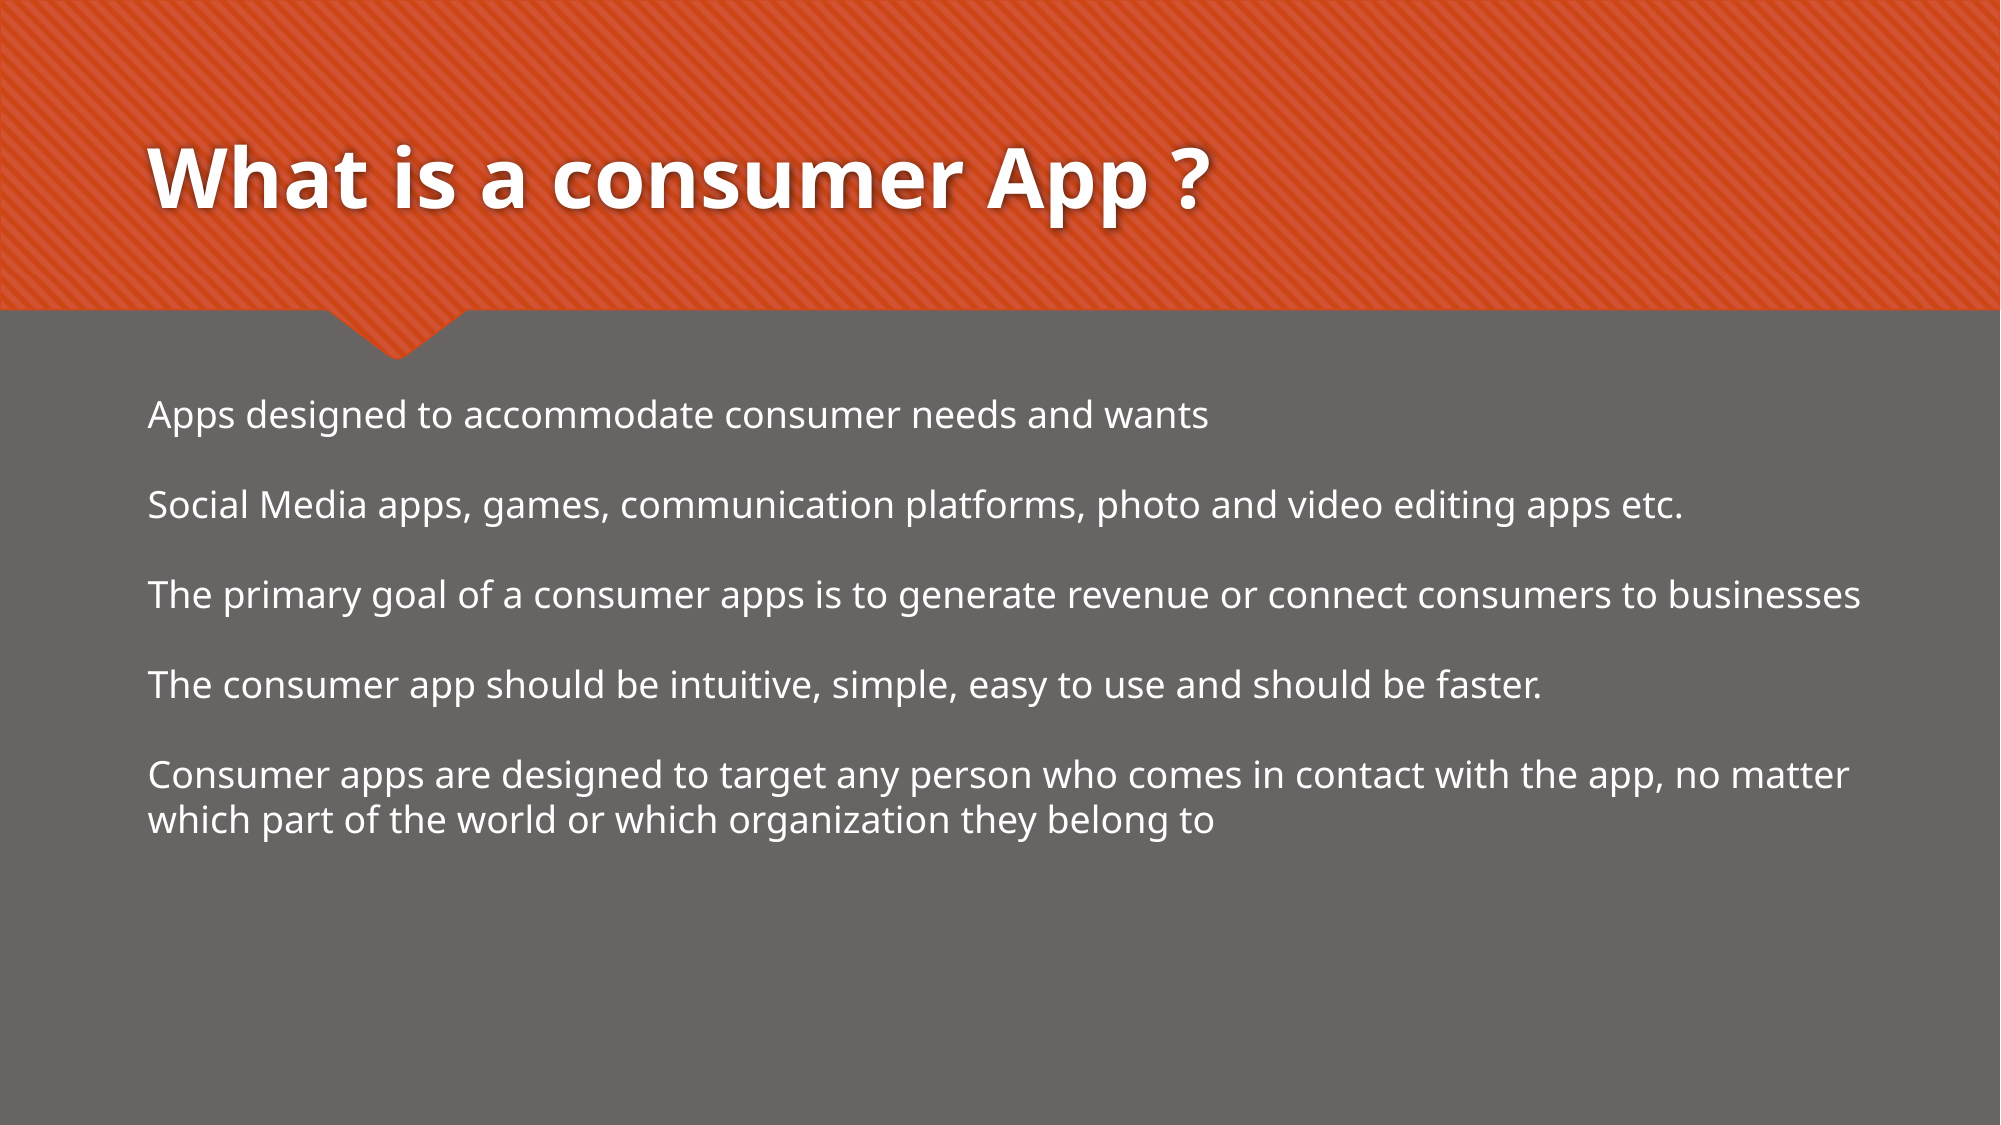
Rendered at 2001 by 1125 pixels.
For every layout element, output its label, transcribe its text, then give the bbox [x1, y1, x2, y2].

text_box Apps designed to accommodate consumer needs and wants Social Media apps, games, communication platforms, photo and video editing apps etc. The primary goal of a consumer apps is to generate revenue or connect consumers to businesses The consumer app should be intuitive, simple, easy to use and should be faster. Consumer apps are designed to target any person who comes in contact with the app, no matter which part of the world or which organization they belong to [132, 383, 1885, 849]
title What is a consumer App ? [132, 73, 1868, 233]
